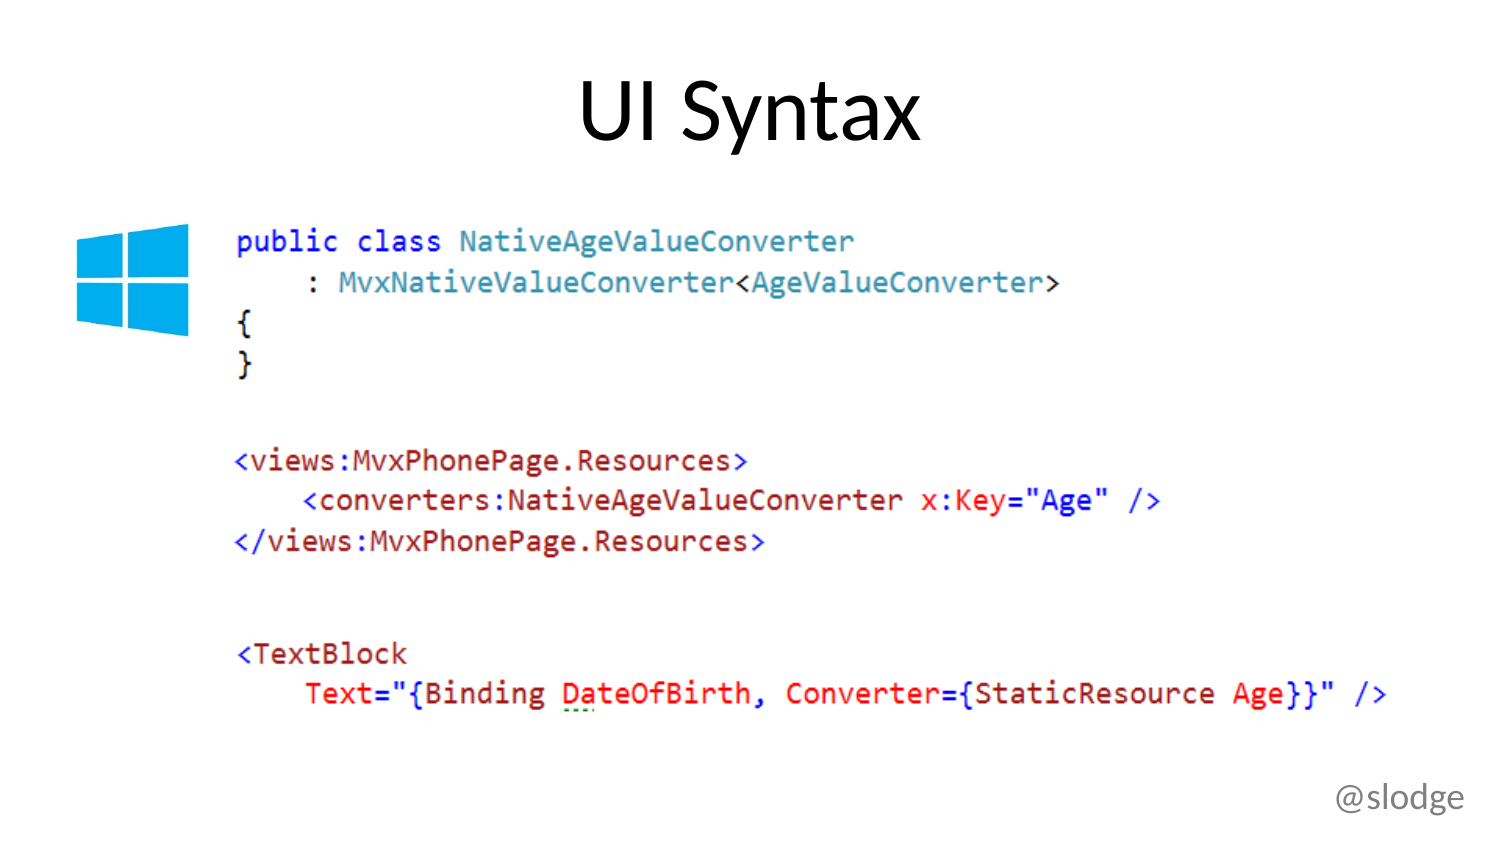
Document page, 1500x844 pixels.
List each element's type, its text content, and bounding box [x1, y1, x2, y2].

picture [229, 634, 1390, 718]
picture [229, 444, 1170, 564]
picture [73, 220, 192, 340]
title UI Syntax [75, 33, 1425, 175]
picture [229, 220, 1075, 389]
